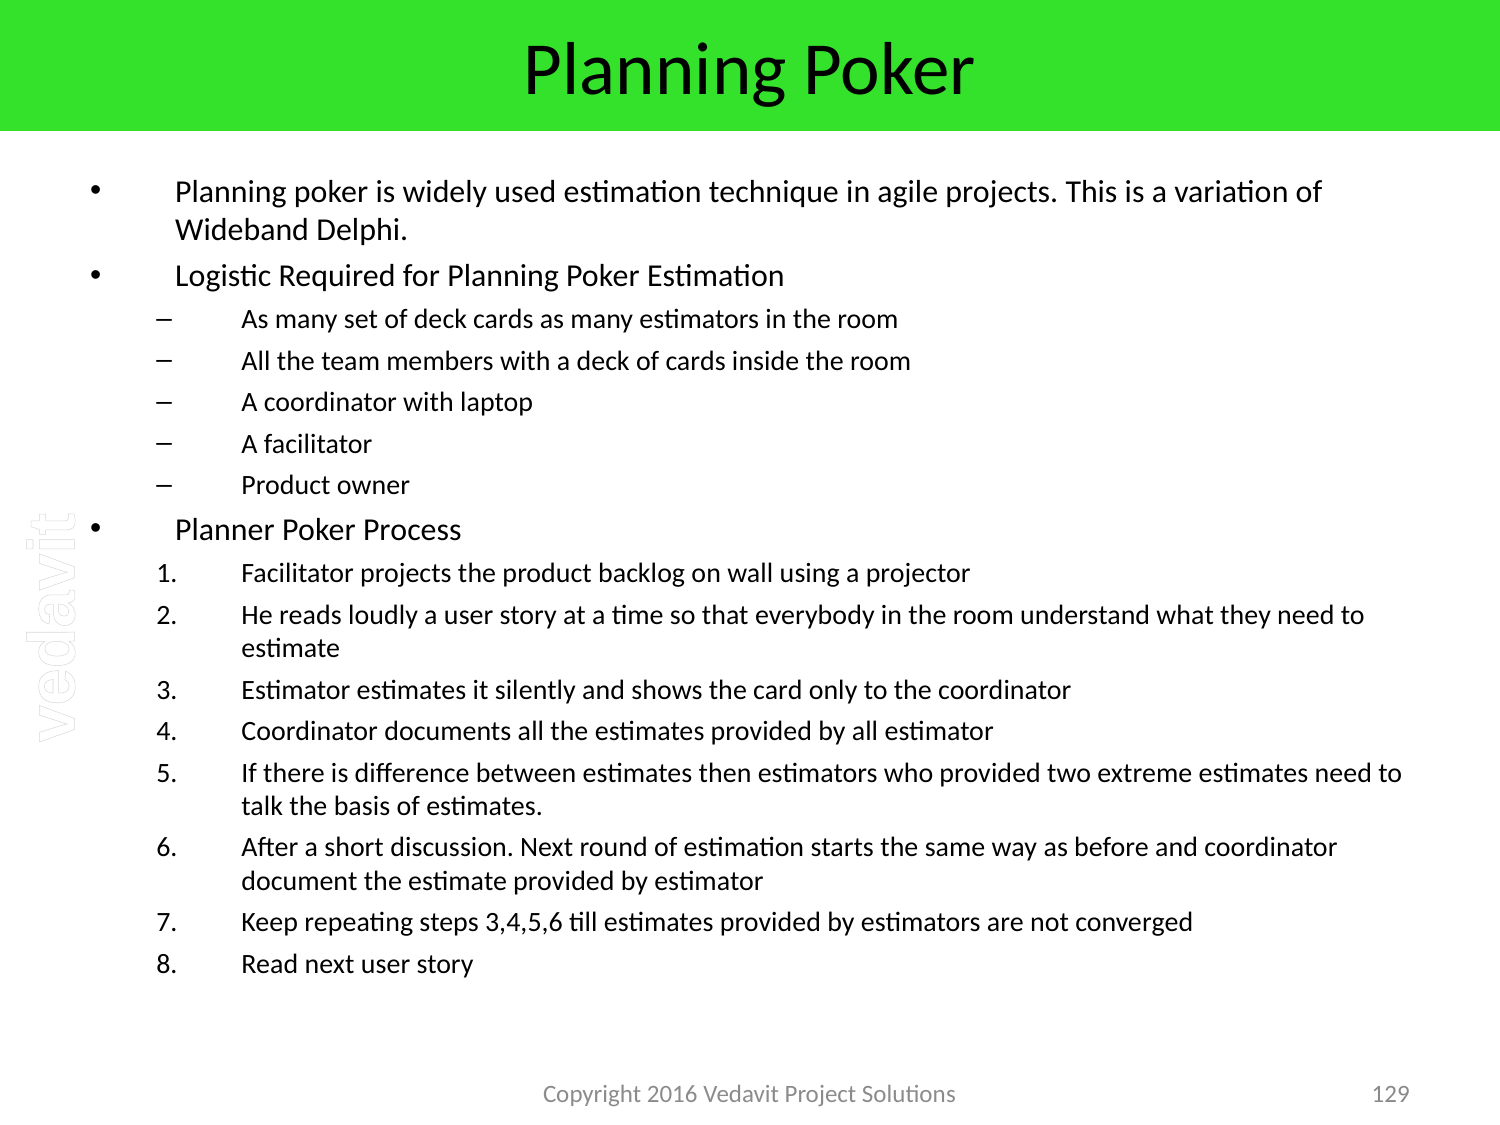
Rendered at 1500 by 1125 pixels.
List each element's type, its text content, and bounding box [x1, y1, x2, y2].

title Planning Poker [0, 0, 1500, 131]
slide_number 129 [1074, 1062, 1425, 1123]
list Planning poker is widely used estimation technique in agile projects. This is a variation of Wideband Delphi. Logistic Required for Planning Poker Estimation As many set of deck cards as many estimators in the room All the team members with a deck of cards inside the room A coordinator with laptop A facilitator Product owner Planner Poker Process Facilitator projects the product backlog on wall using a projector He reads loudly a user story at a time so that everybody in the room understand what they need to estimate Estimator estimates it silently and shows the card only to the coordinator Coordinator documents all the estimates provided by all estimator If there is difference between estimates then estimators who provided two extreme estimates need to talk the basis of estimates. After a short discussion. Next round of estimation starts the same way as before and coordinator document the estimate provided by estimator Keep repeating steps 3,4,5,6 till estimates provided by estimators are not converged Read next user story [75, 162, 1425, 1000]
footer Copyright 2016 Vedavit Project Solutions [512, 1062, 988, 1123]
